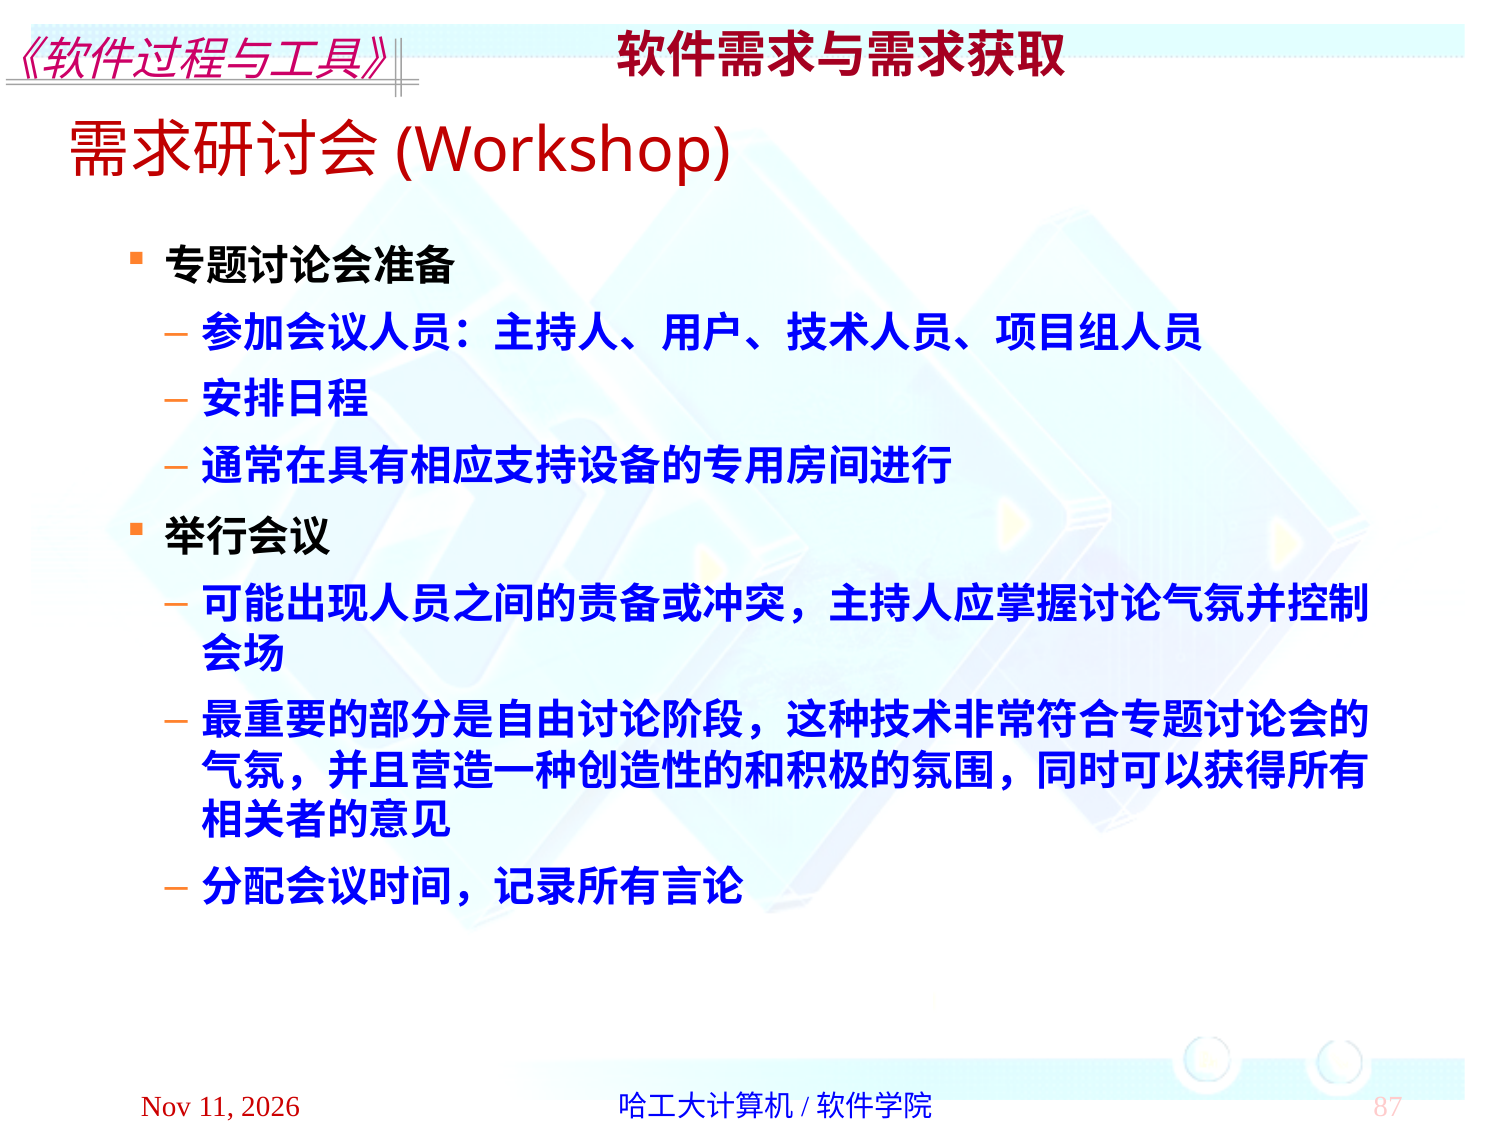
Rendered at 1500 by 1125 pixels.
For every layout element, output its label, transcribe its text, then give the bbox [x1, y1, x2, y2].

text_box 专题讨论会准备 参加会议人员：主持人、用户、技术人员、项目组人员 安排日程 通常在具有相应支持设备的专用房间进行 举行会议 可能出现人员之间的责备或冲突，主持人应掌握讨论气氛并控制会场 最重要的部分是自由讨论阶段，这种技术非常符合专题讨论会的气氛，并且营造一种创造性的和积极的氛围，同时可以获得所有相关者的意见 分配会议时间，记录所有言论 [112, 231, 1388, 1071]
text_box 需求研讨会(Workshop) [53, 101, 1447, 209]
text_box 软件需求与需求获取 [389, 15, 1294, 90]
